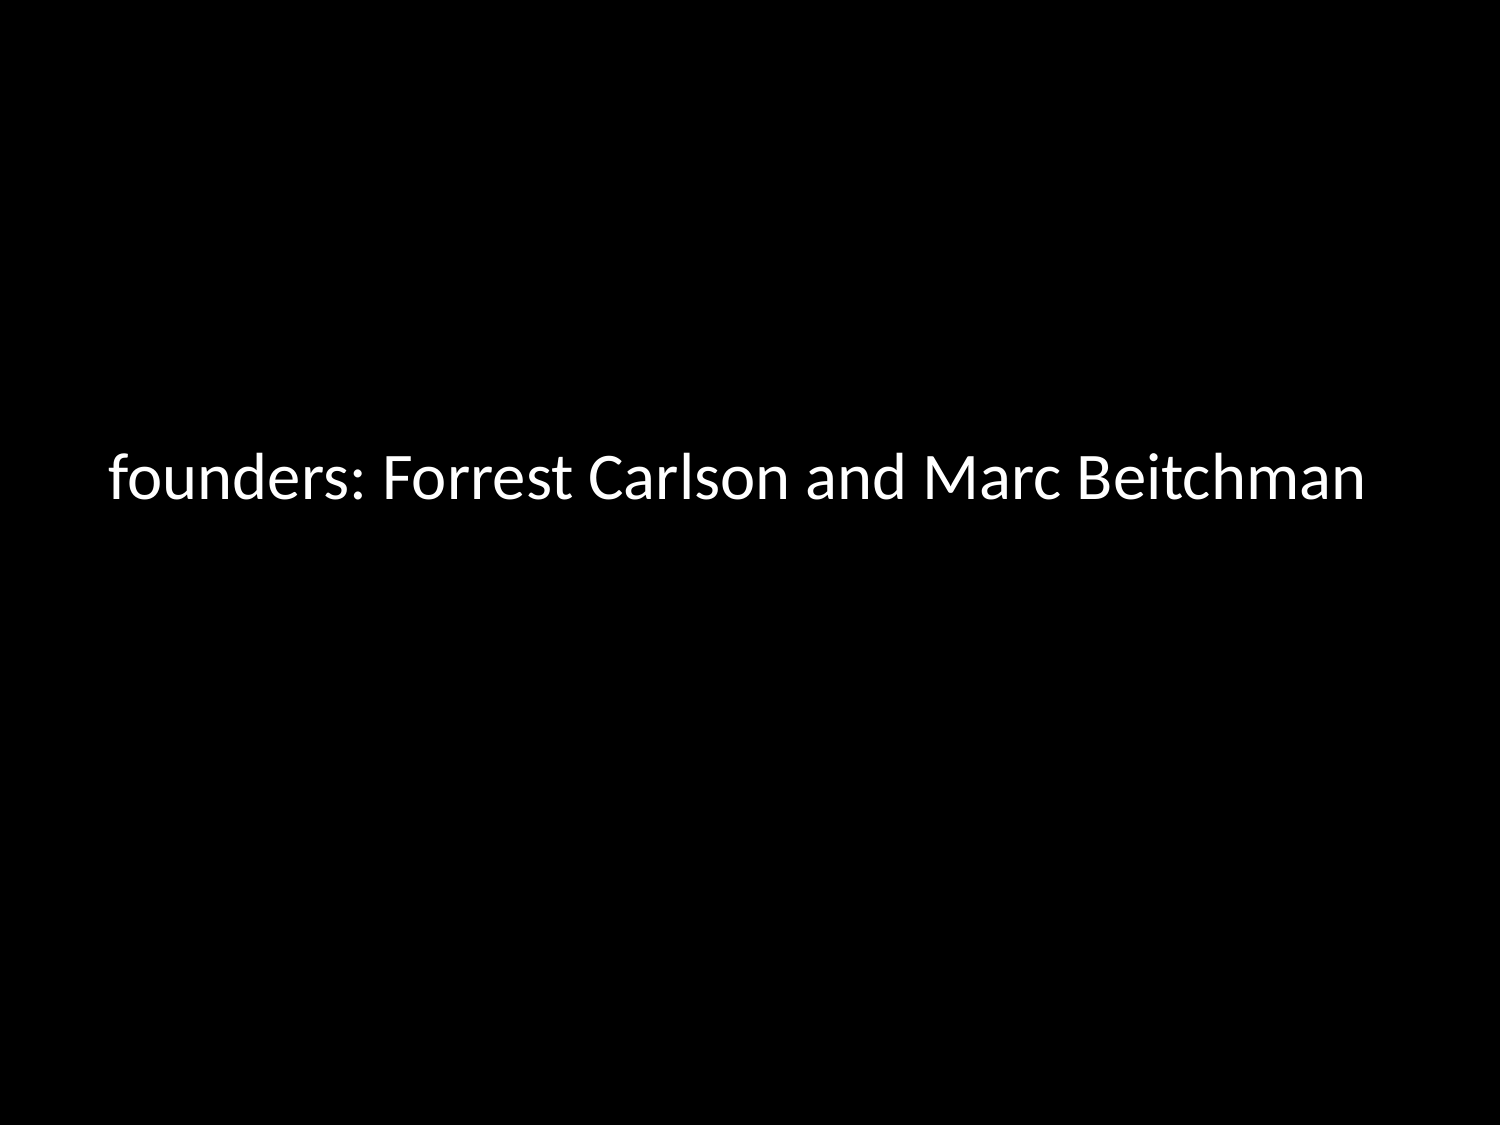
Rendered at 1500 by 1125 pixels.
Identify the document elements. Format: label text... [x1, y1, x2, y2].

list founders: Forrest Carlson and Marc Beitchman [93, 425, 1407, 563]
